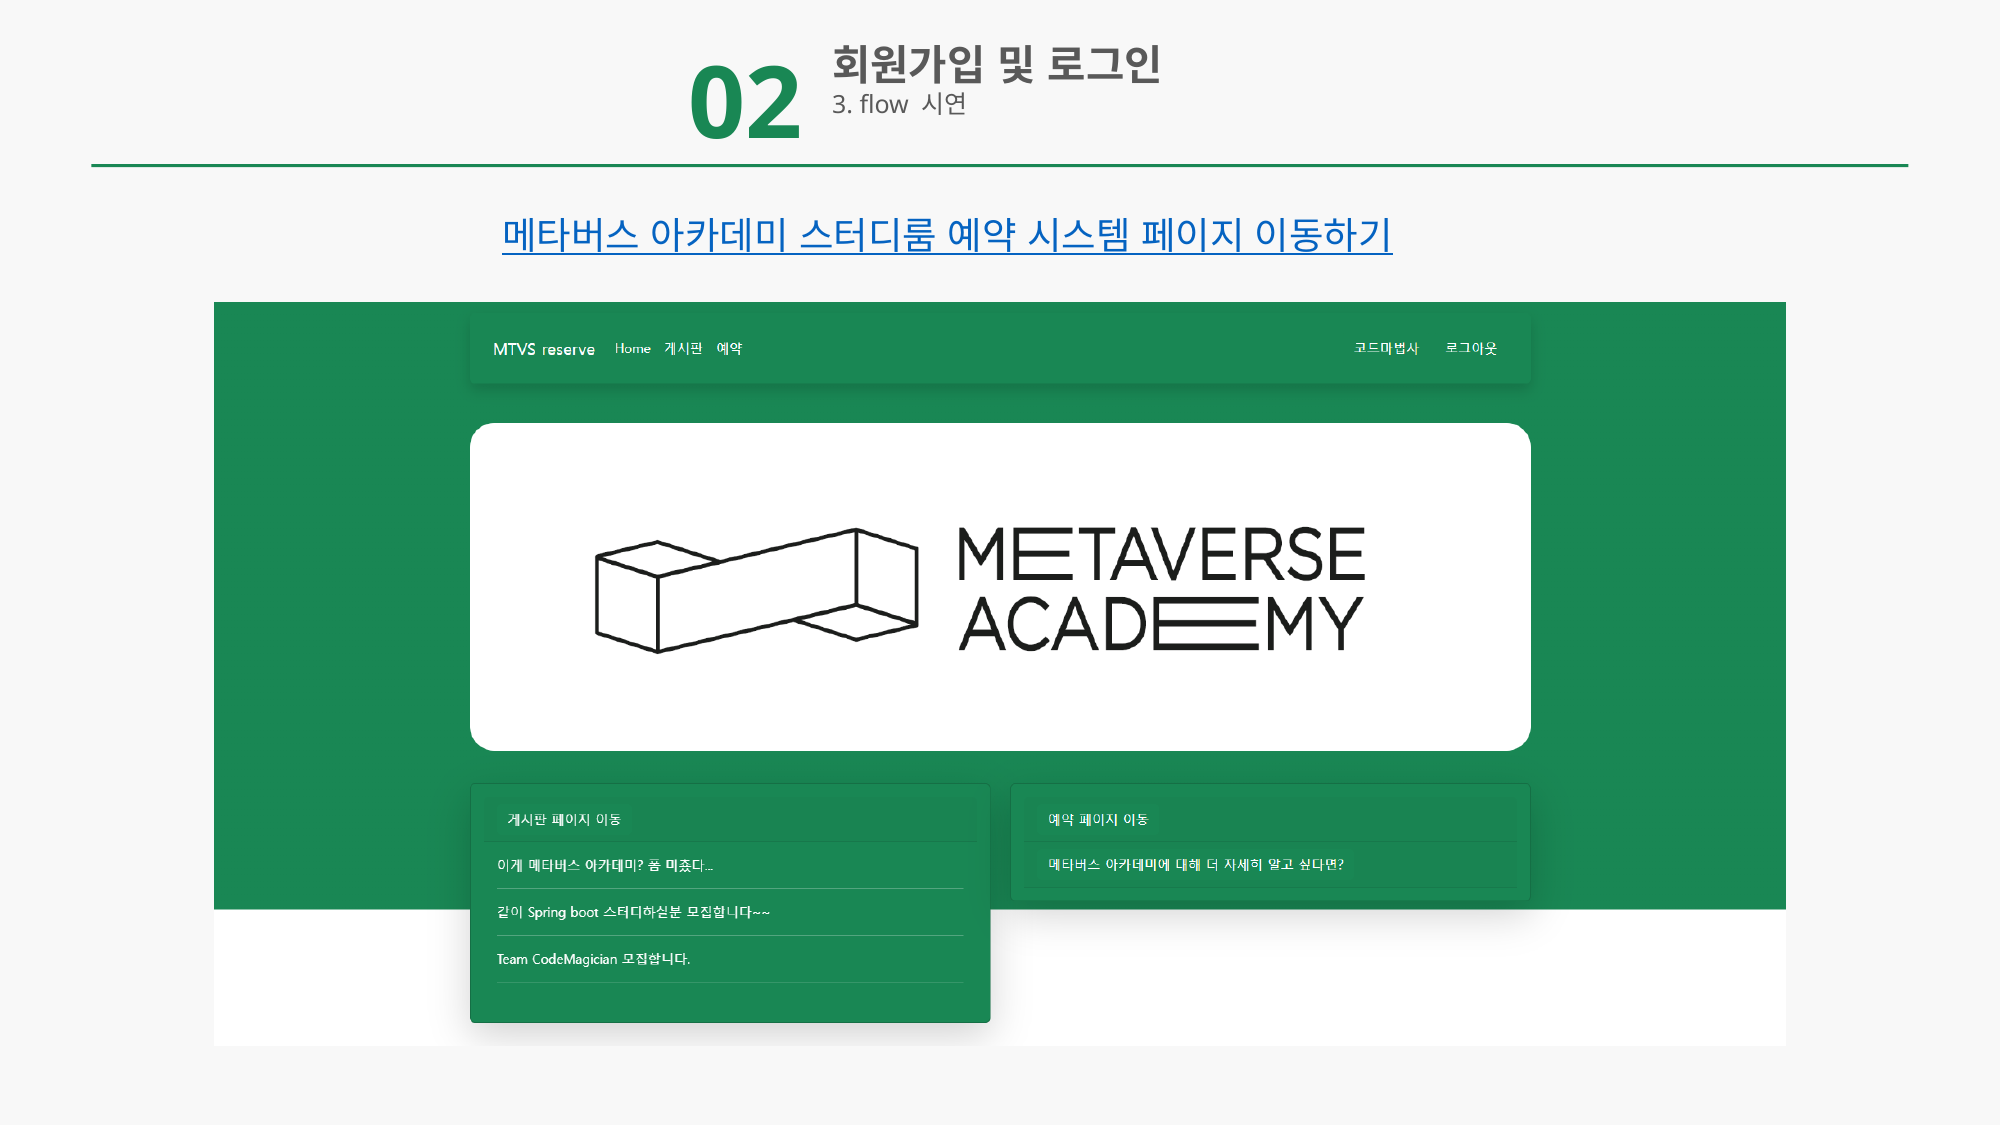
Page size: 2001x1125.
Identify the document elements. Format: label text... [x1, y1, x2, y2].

text_box 메타버스 아카데미 스터디룸 예약 시스템 페이지 이동하기 [487, 204, 1513, 274]
picture [214, 302, 1786, 1046]
text_box [90, 163, 673, 168]
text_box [673, 30, 1576, 168]
text_box [1576, 163, 1909, 168]
